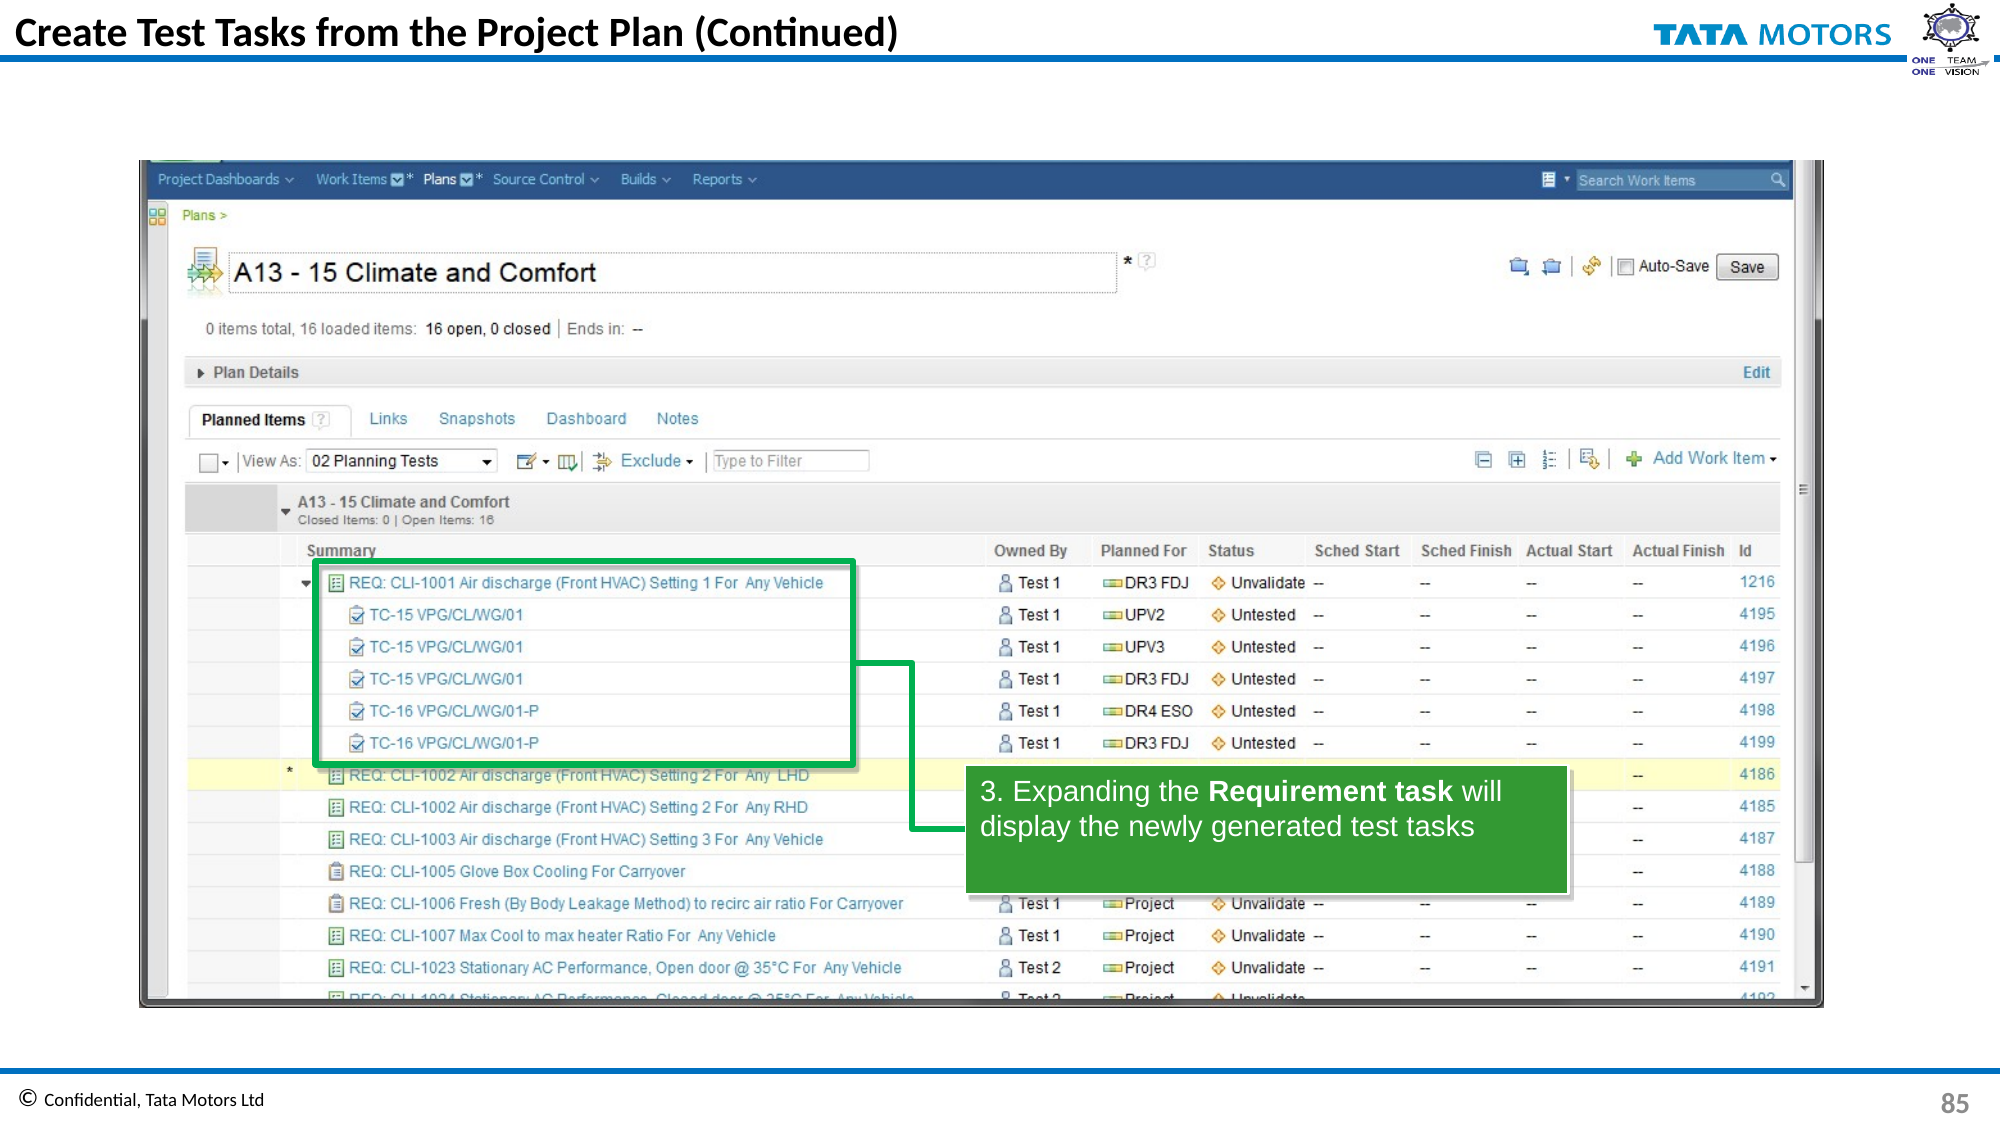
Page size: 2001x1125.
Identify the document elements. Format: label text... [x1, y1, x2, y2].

picture [1647, 19, 1898, 49]
picture [139, 160, 1824, 1009]
picture [1907, 0, 1994, 76]
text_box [315, 560, 1569, 895]
slide_number 85 [1834, 1077, 1986, 1125]
title Create Test Tasks from the Project Plan (Continued) [0, 0, 1634, 61]
